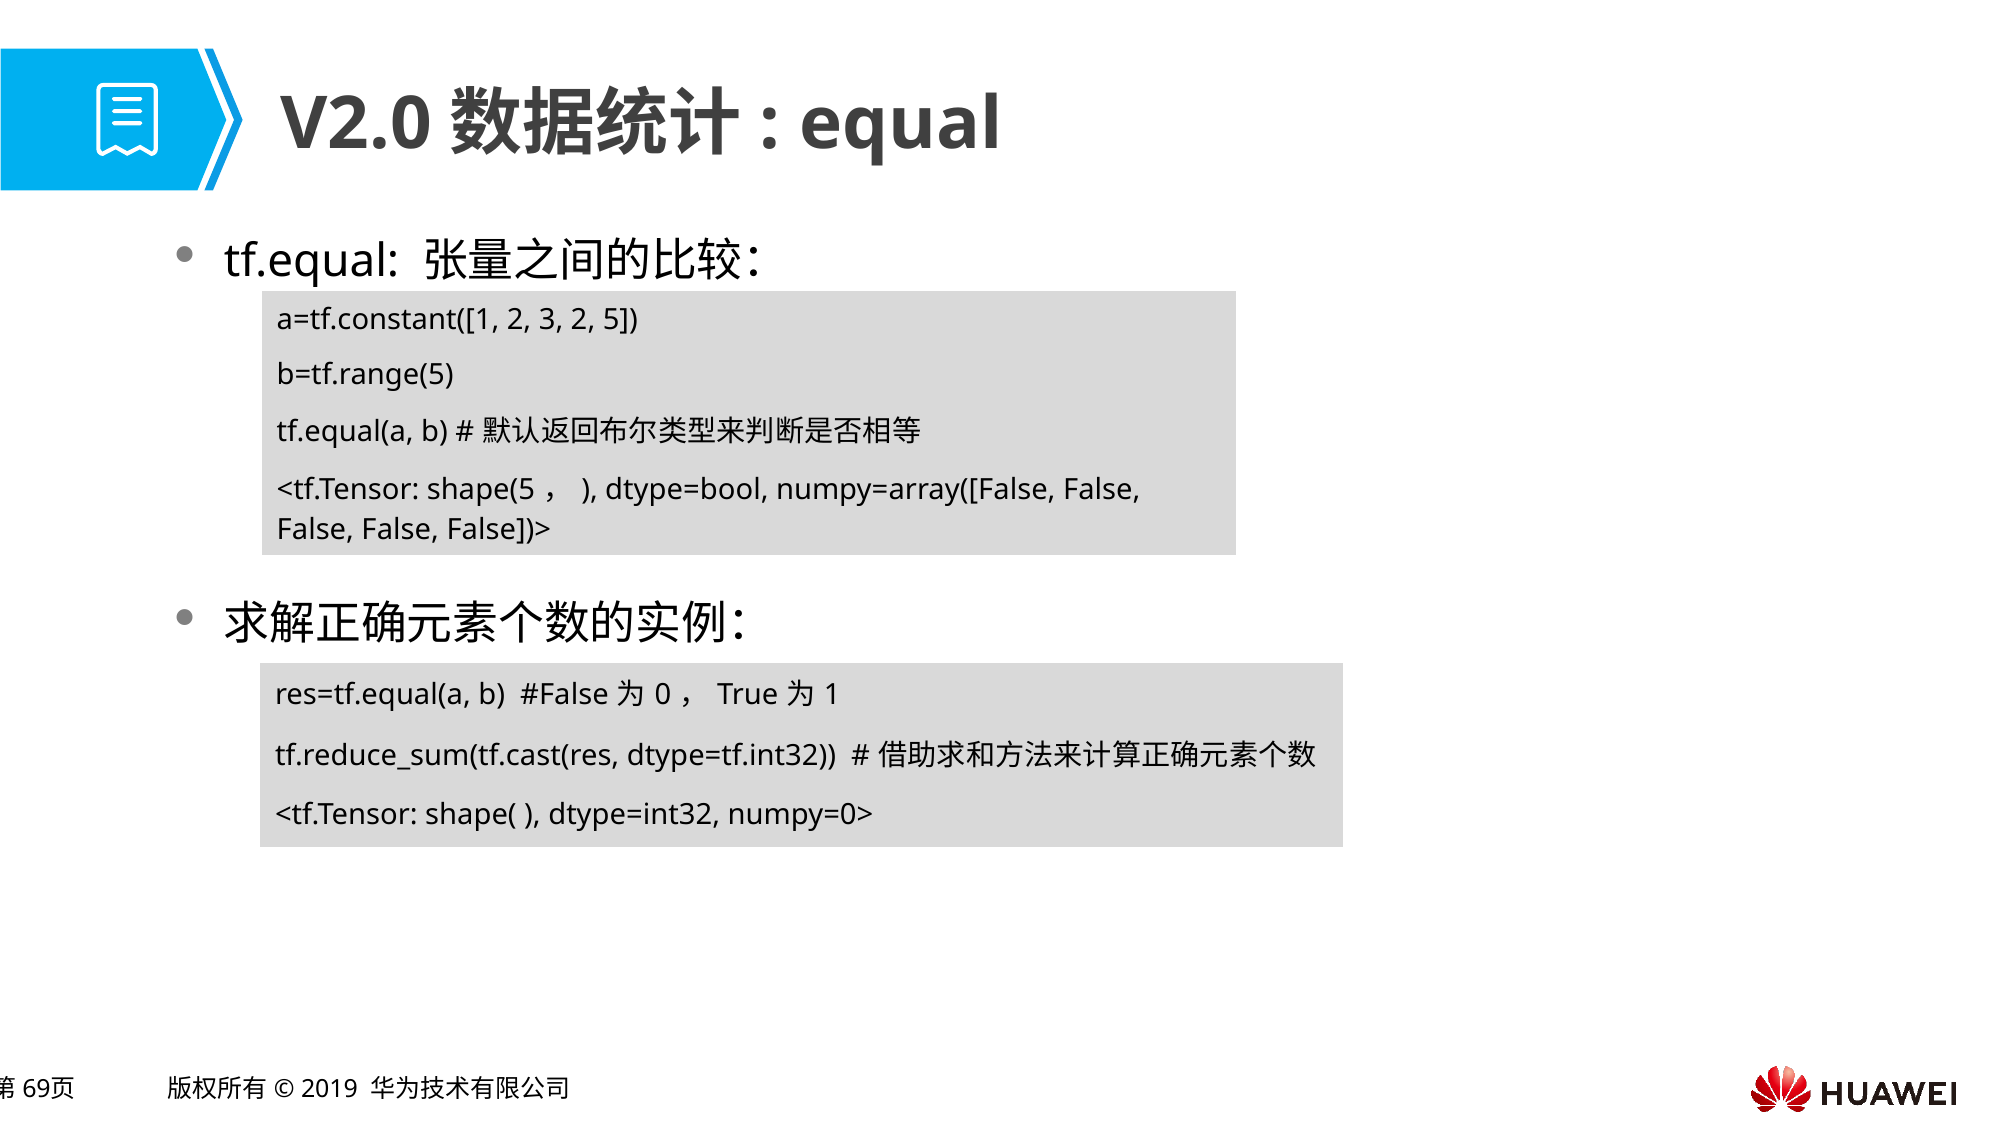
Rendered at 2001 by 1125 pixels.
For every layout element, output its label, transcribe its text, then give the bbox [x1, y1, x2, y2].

table_cell b=tf.range(5) [262, 346, 1236, 400]
table_cell <tf.Tensor: shape(5，), dtype=bool, numpy=array([False, False, False, False, False])> [262, 458, 1236, 555]
table_cell tf.reduce_sum(tf.cast(res, dtype=tf.int32)) #借助求和方法来计算正确元素个数 [260, 724, 1343, 786]
table_cell tf.equal(a, b) #默认返回布尔类型来判断是否相等 [262, 400, 1236, 458]
picture [1751, 1066, 1956, 1112]
table_cell <tf.Tensor: shape( ), dtype=int32, numpy=0> [260, 786, 1343, 847]
title V2.0数据统计: equal [263, 67, 1877, 173]
table_header a=tf.constant([1, 2, 3, 2, 5]) [262, 291, 1236, 346]
list tf.equal: 张量之间的比较： 求解正确元素个数的实例： [160, 202, 1883, 1048]
table_header res=tf.equal(a, b) #False为0，True为1 [260, 663, 1343, 724]
